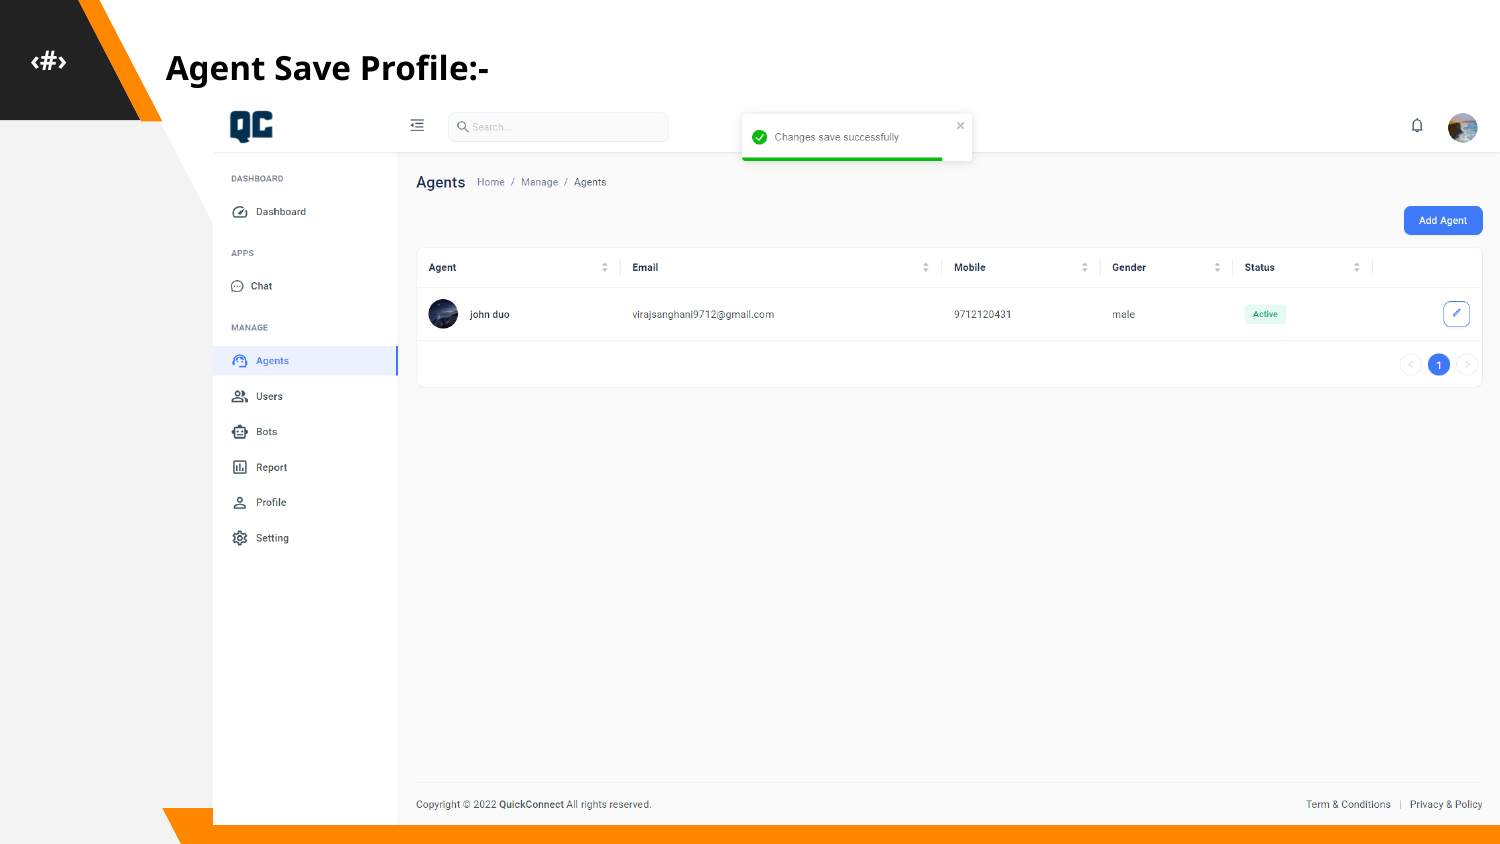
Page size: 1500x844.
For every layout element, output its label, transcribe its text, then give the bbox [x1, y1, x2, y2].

text_box Agent Save Profile:- [150, 19, 555, 95]
picture [213, 100, 1500, 825]
slide_number ‹#› [0, 0, 98, 121]
